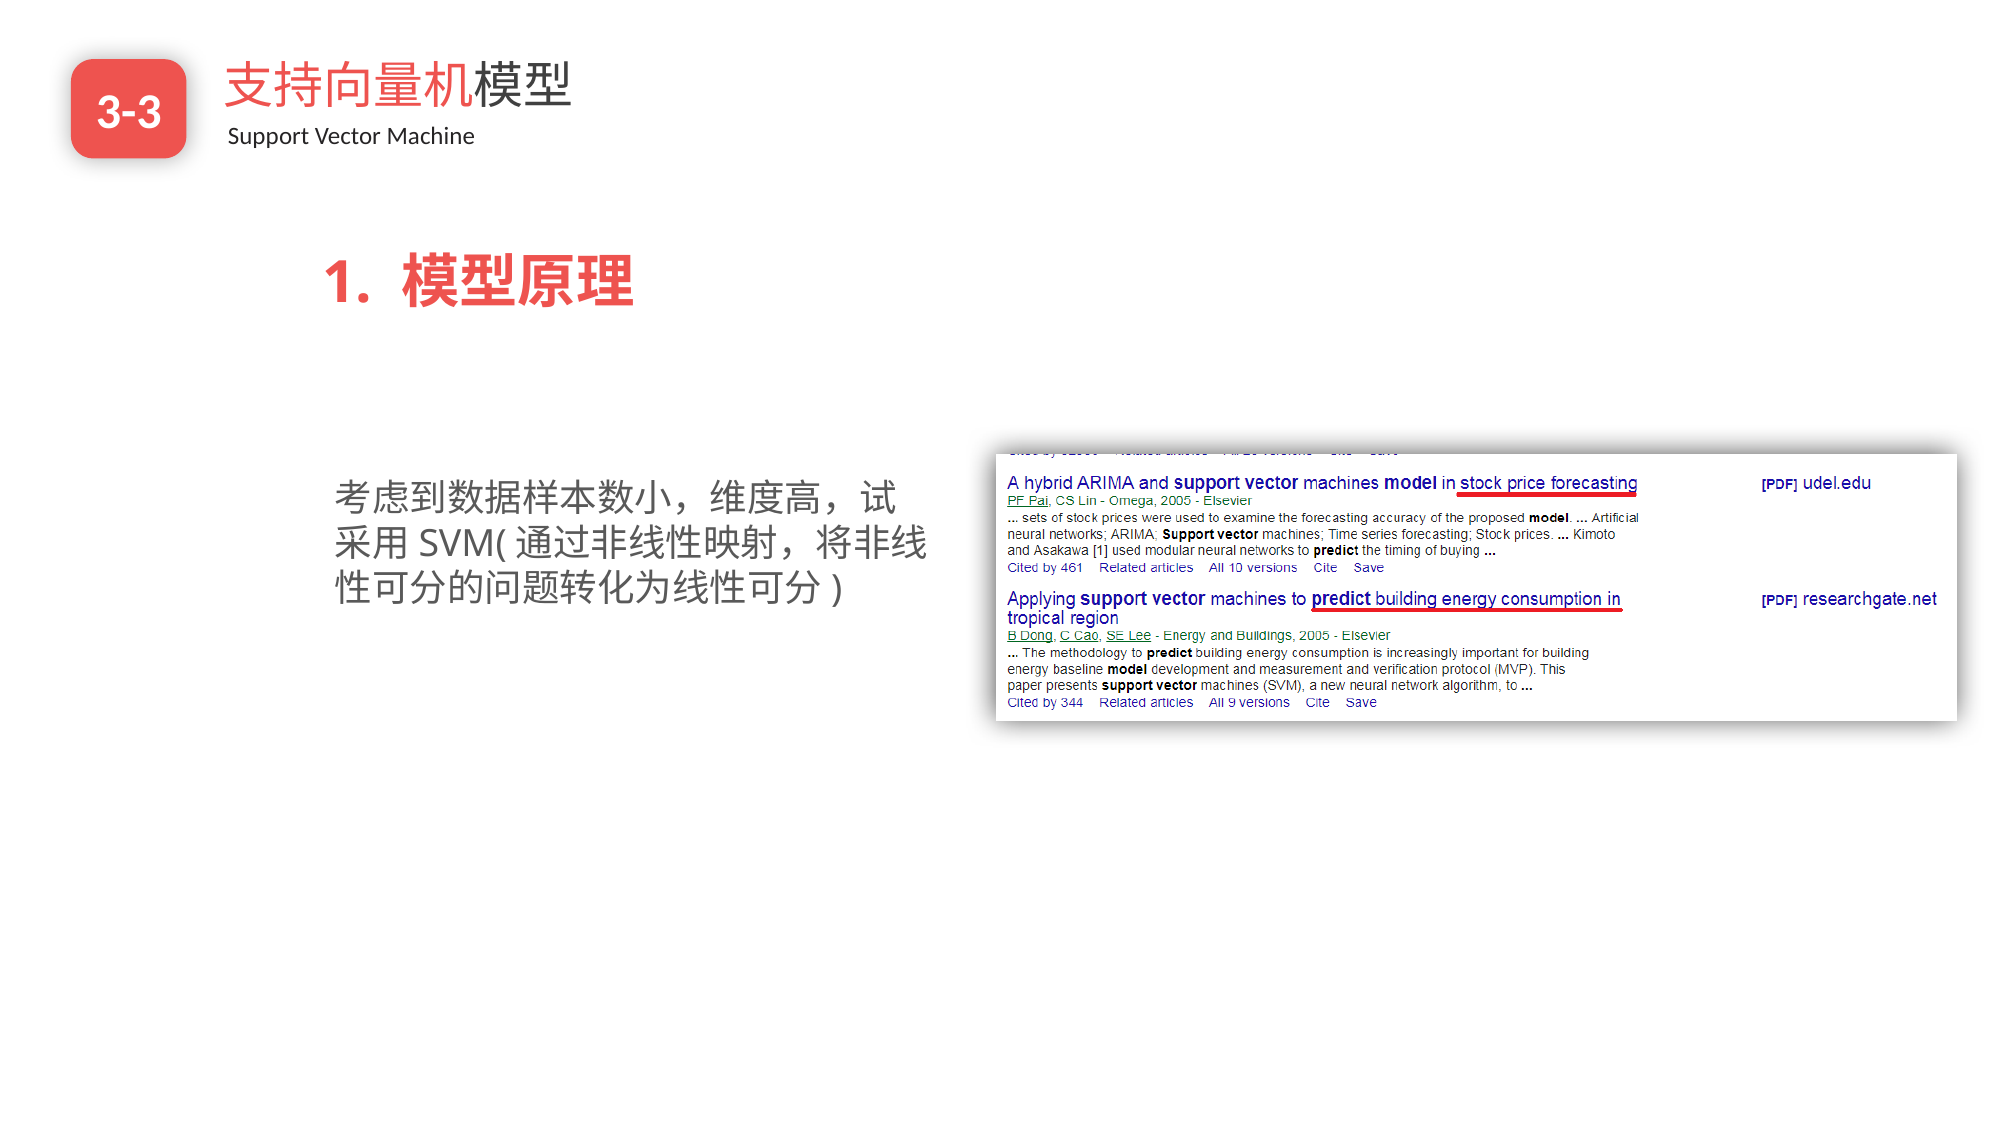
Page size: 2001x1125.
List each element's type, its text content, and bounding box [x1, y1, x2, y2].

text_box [208, 31, 813, 159]
text_box 1. 模型原理 [177, 236, 779, 322]
text_box 3-3 [69, 58, 188, 160]
picture [996, 454, 1957, 721]
text_box 考虑到数据样本数小，维度高，试 采用SVM(通过非线性映射，将非线性可分的问题转化为线性可分) [319, 466, 967, 616]
